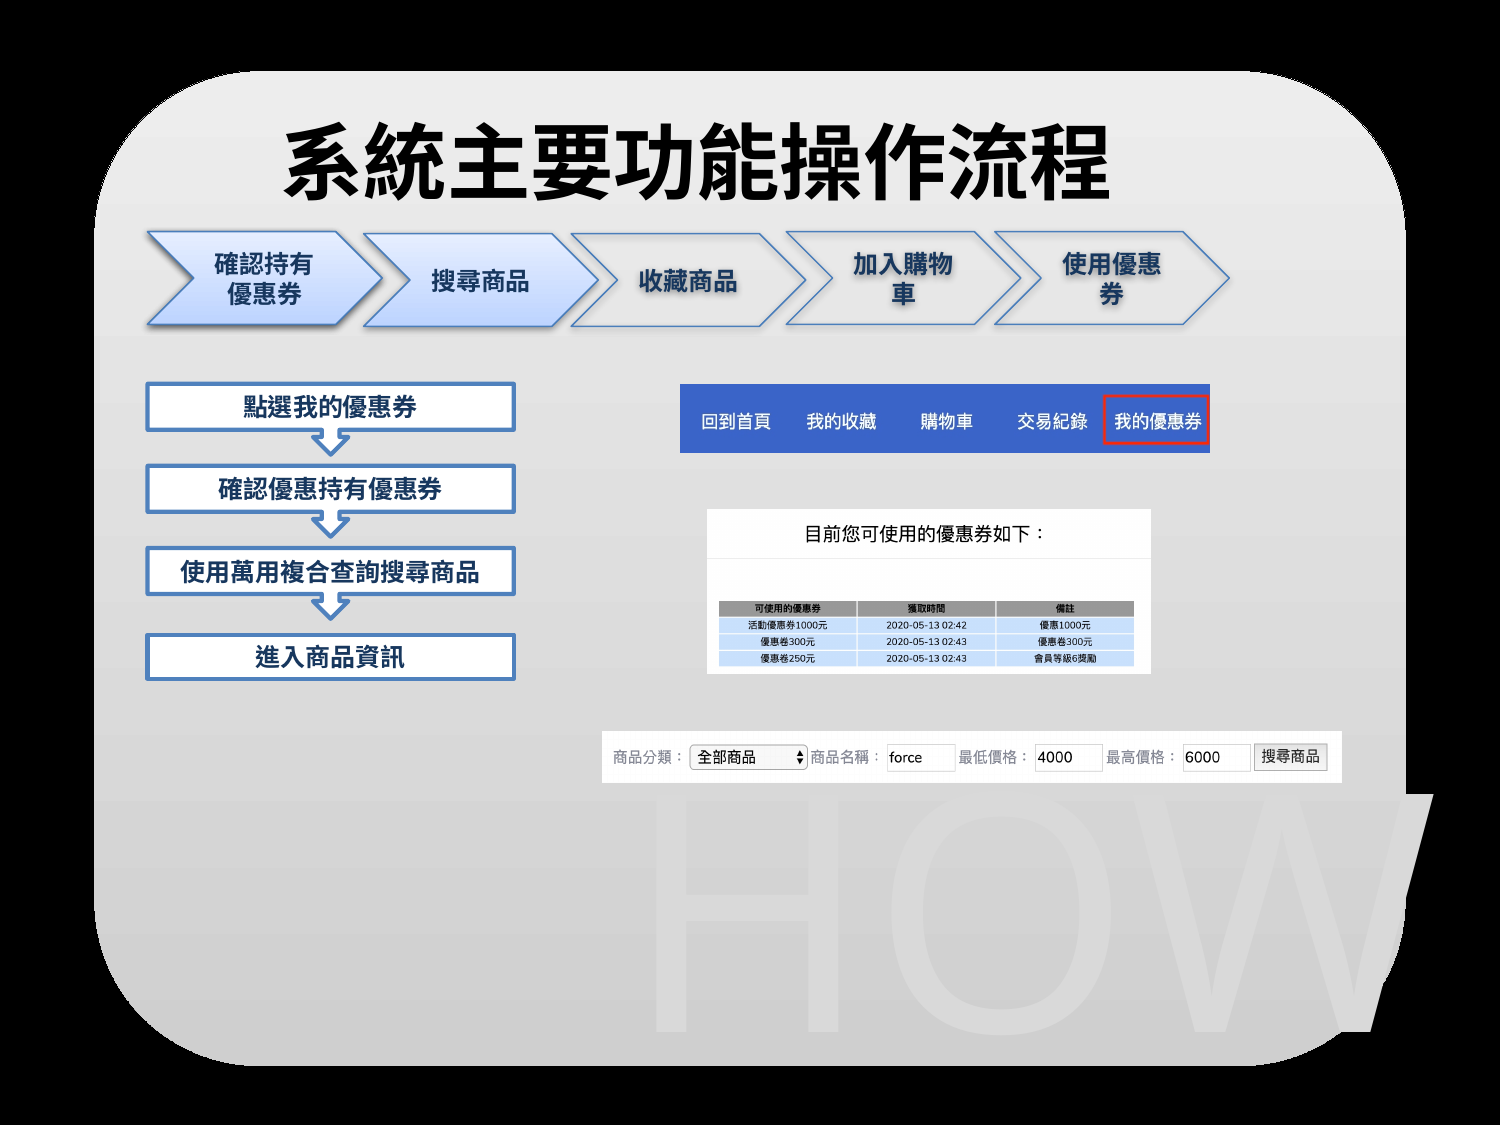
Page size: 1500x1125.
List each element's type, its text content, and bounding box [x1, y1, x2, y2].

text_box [363, 233, 599, 327]
picture [602, 731, 1342, 783]
text_box [93, 70, 1407, 1067]
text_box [147, 381, 514, 455]
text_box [147, 231, 383, 325]
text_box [599, 233, 782, 327]
title 系統主要功能操作流程 [265, 62, 1211, 232]
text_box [147, 463, 514, 537]
picture [680, 383, 1210, 453]
picture [706, 509, 1151, 675]
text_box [147, 631, 514, 683]
text_box HOW [616, 691, 1500, 1106]
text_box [147, 545, 514, 620]
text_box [994, 231, 1230, 325]
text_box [785, 231, 993, 325]
